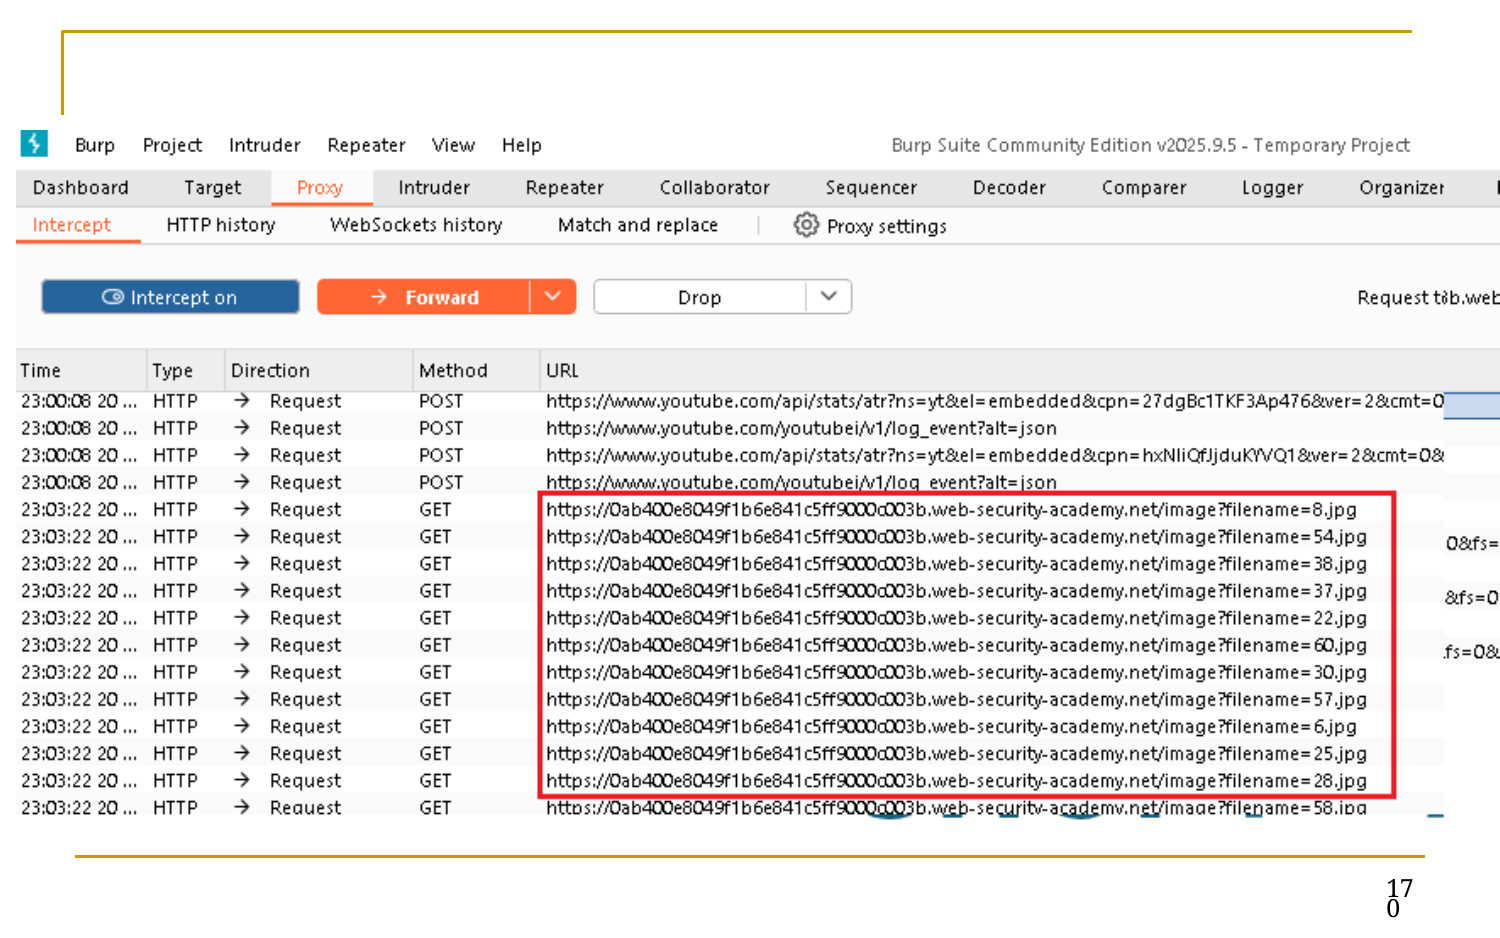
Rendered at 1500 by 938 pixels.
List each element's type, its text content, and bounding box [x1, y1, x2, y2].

slide_number 170 [1380, 878, 1419, 938]
picture [16, 129, 1500, 835]
